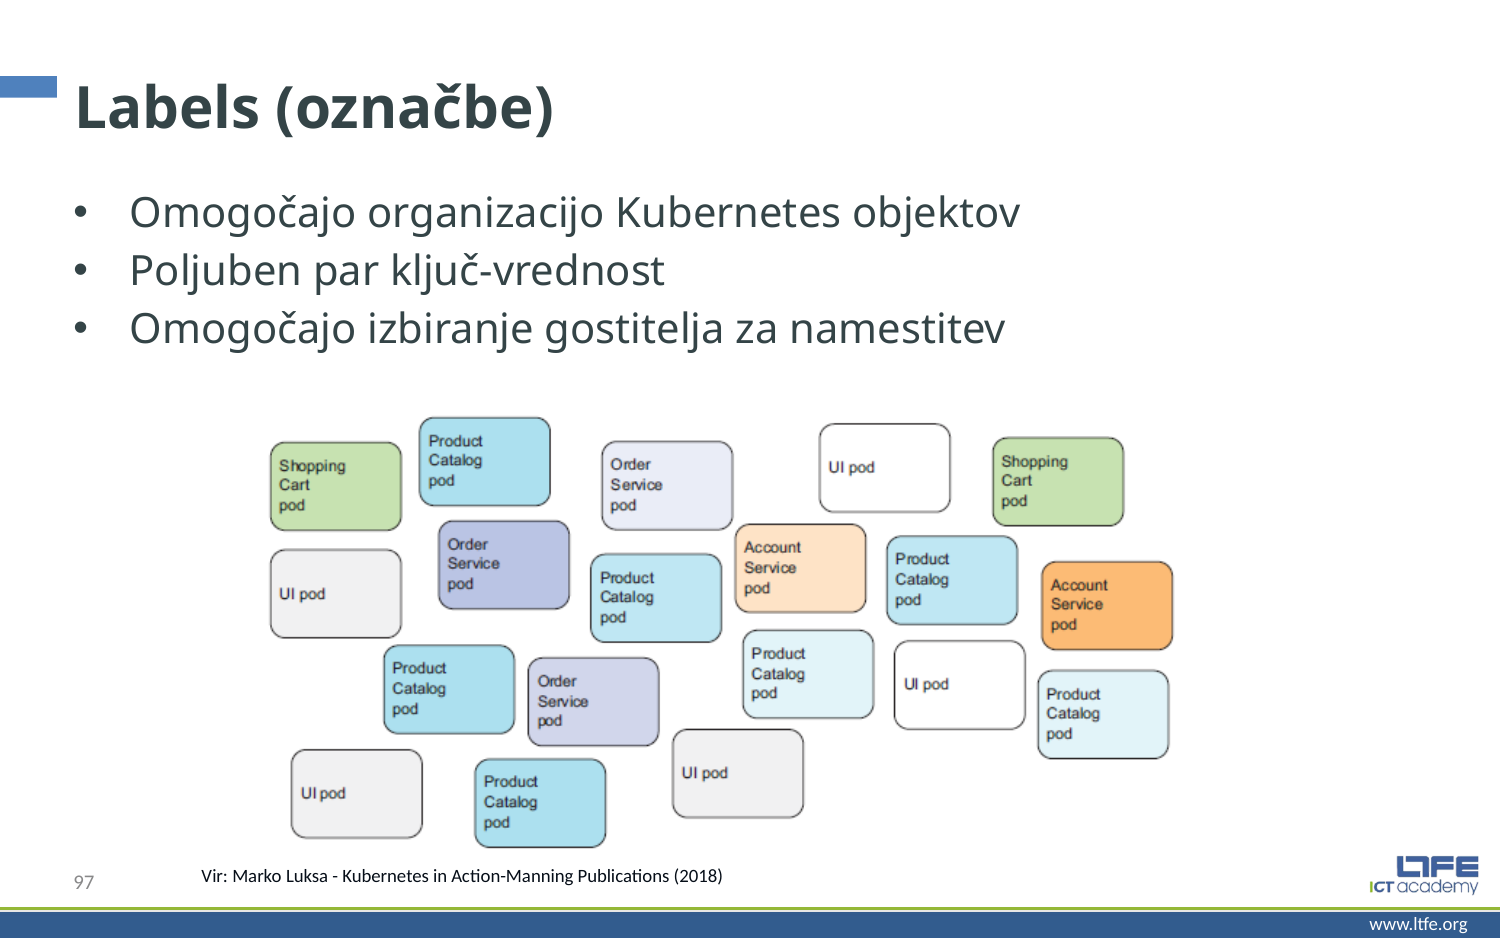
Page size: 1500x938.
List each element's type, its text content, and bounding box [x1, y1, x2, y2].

text_box Vir: Marko Luksa - Kubernetes in Action-Manning Publications (2018) [186, 856, 1221, 895]
slide_number 97 [58, 856, 199, 907]
picture [0, 0, 1500, 938]
title Labels (označbe) [59, 75, 1410, 179]
list Omogočajo organizacijo Kubernetes objektov Poljuben par ključ-vrednost Omogočajo izbiranje gostitelja za namestitev [58, 178, 1391, 828]
